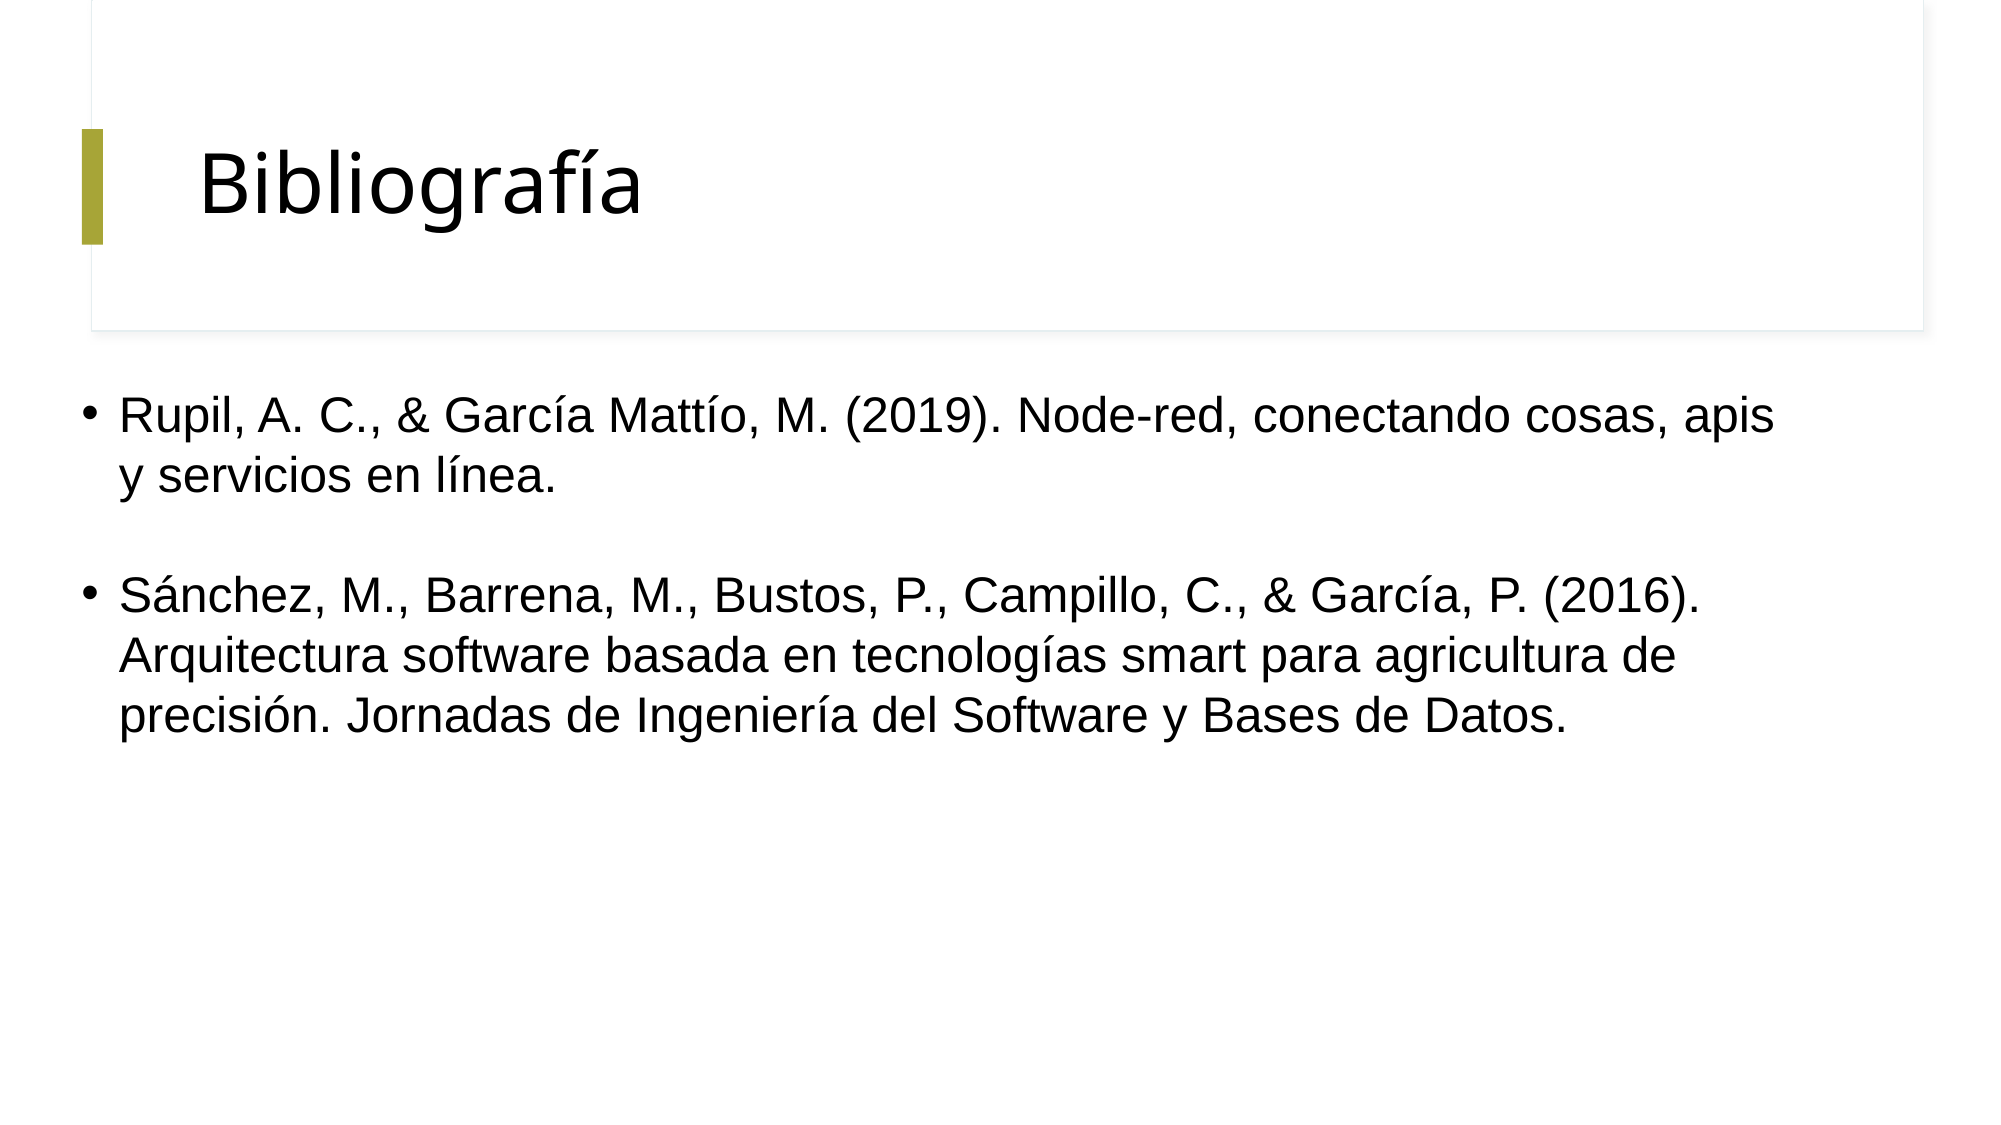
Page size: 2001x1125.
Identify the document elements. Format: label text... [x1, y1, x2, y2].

title Bibliografía [183, 90, 1851, 284]
list Rupil, A. C., & García Mattío, M. (2019). Node-red, conectando cosas, apis y servicios en línea. Sánchez, M., Barrena, M., Bustos, P., Campillo, C., & García, P. (2016). Arquitectura software basada en tecnologías smart para agricultura de precisión. Jornadas de Ingeniería del Software y Bases de Datos. [66, 236, 1806, 889]
